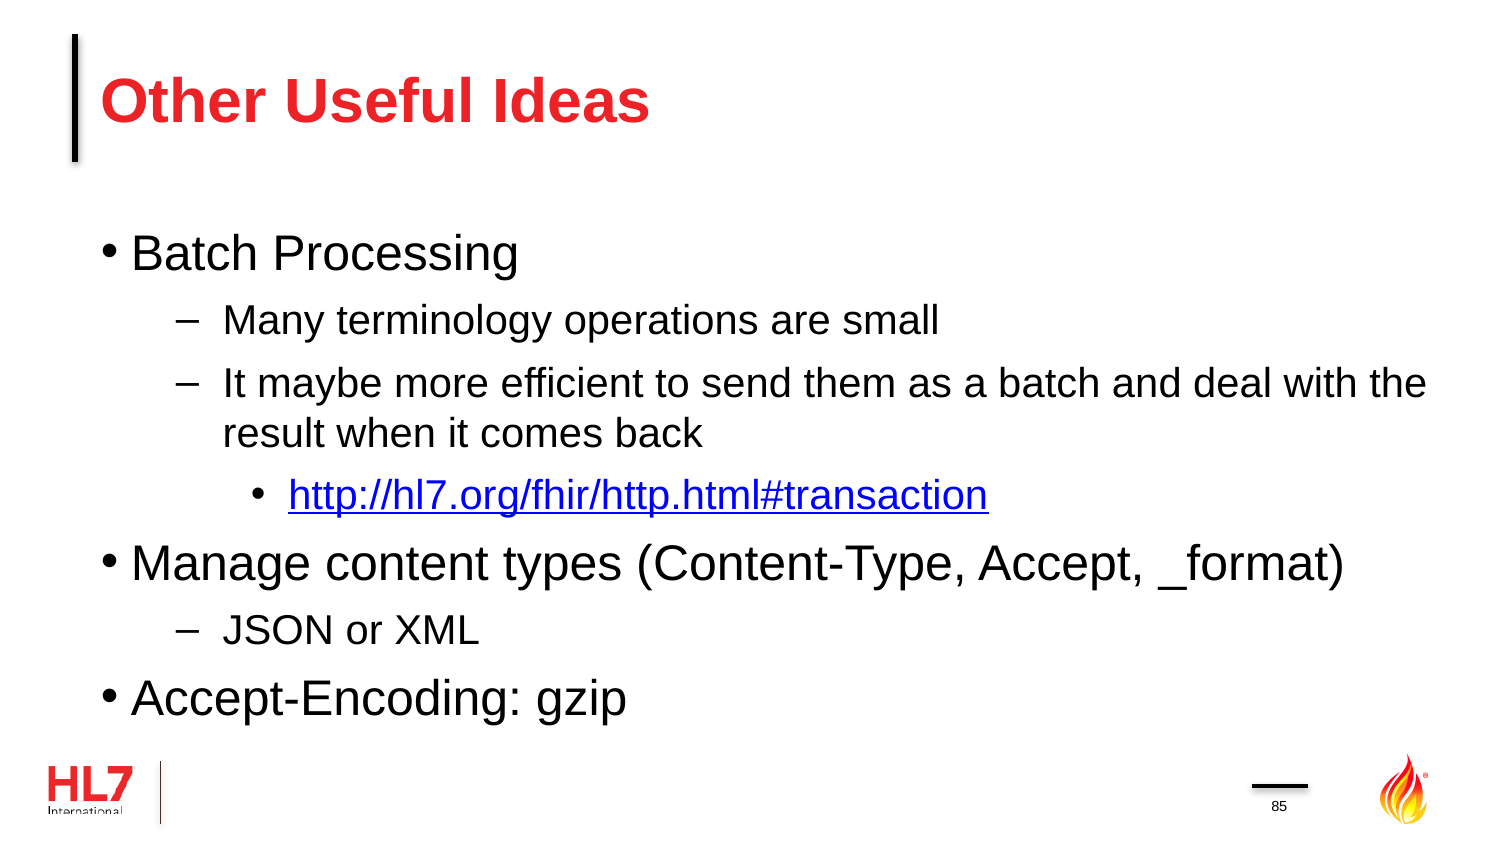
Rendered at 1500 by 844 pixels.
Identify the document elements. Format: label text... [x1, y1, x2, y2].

title Other Useful Ideas [100, 33, 1451, 163]
list Batch Processing Many terminology operations are small It maybe more efficient to send them as a batch and deal with the result when it comes back http://hl7.org/fhir/http.html#transaction Manage content types (Content-Type, Accept, _format) JSON or XML Accept-Encoding: gzip [100, 220, 1451, 701]
picture [1380, 753, 1428, 824]
slide_number 85 [1257, 788, 1302, 815]
